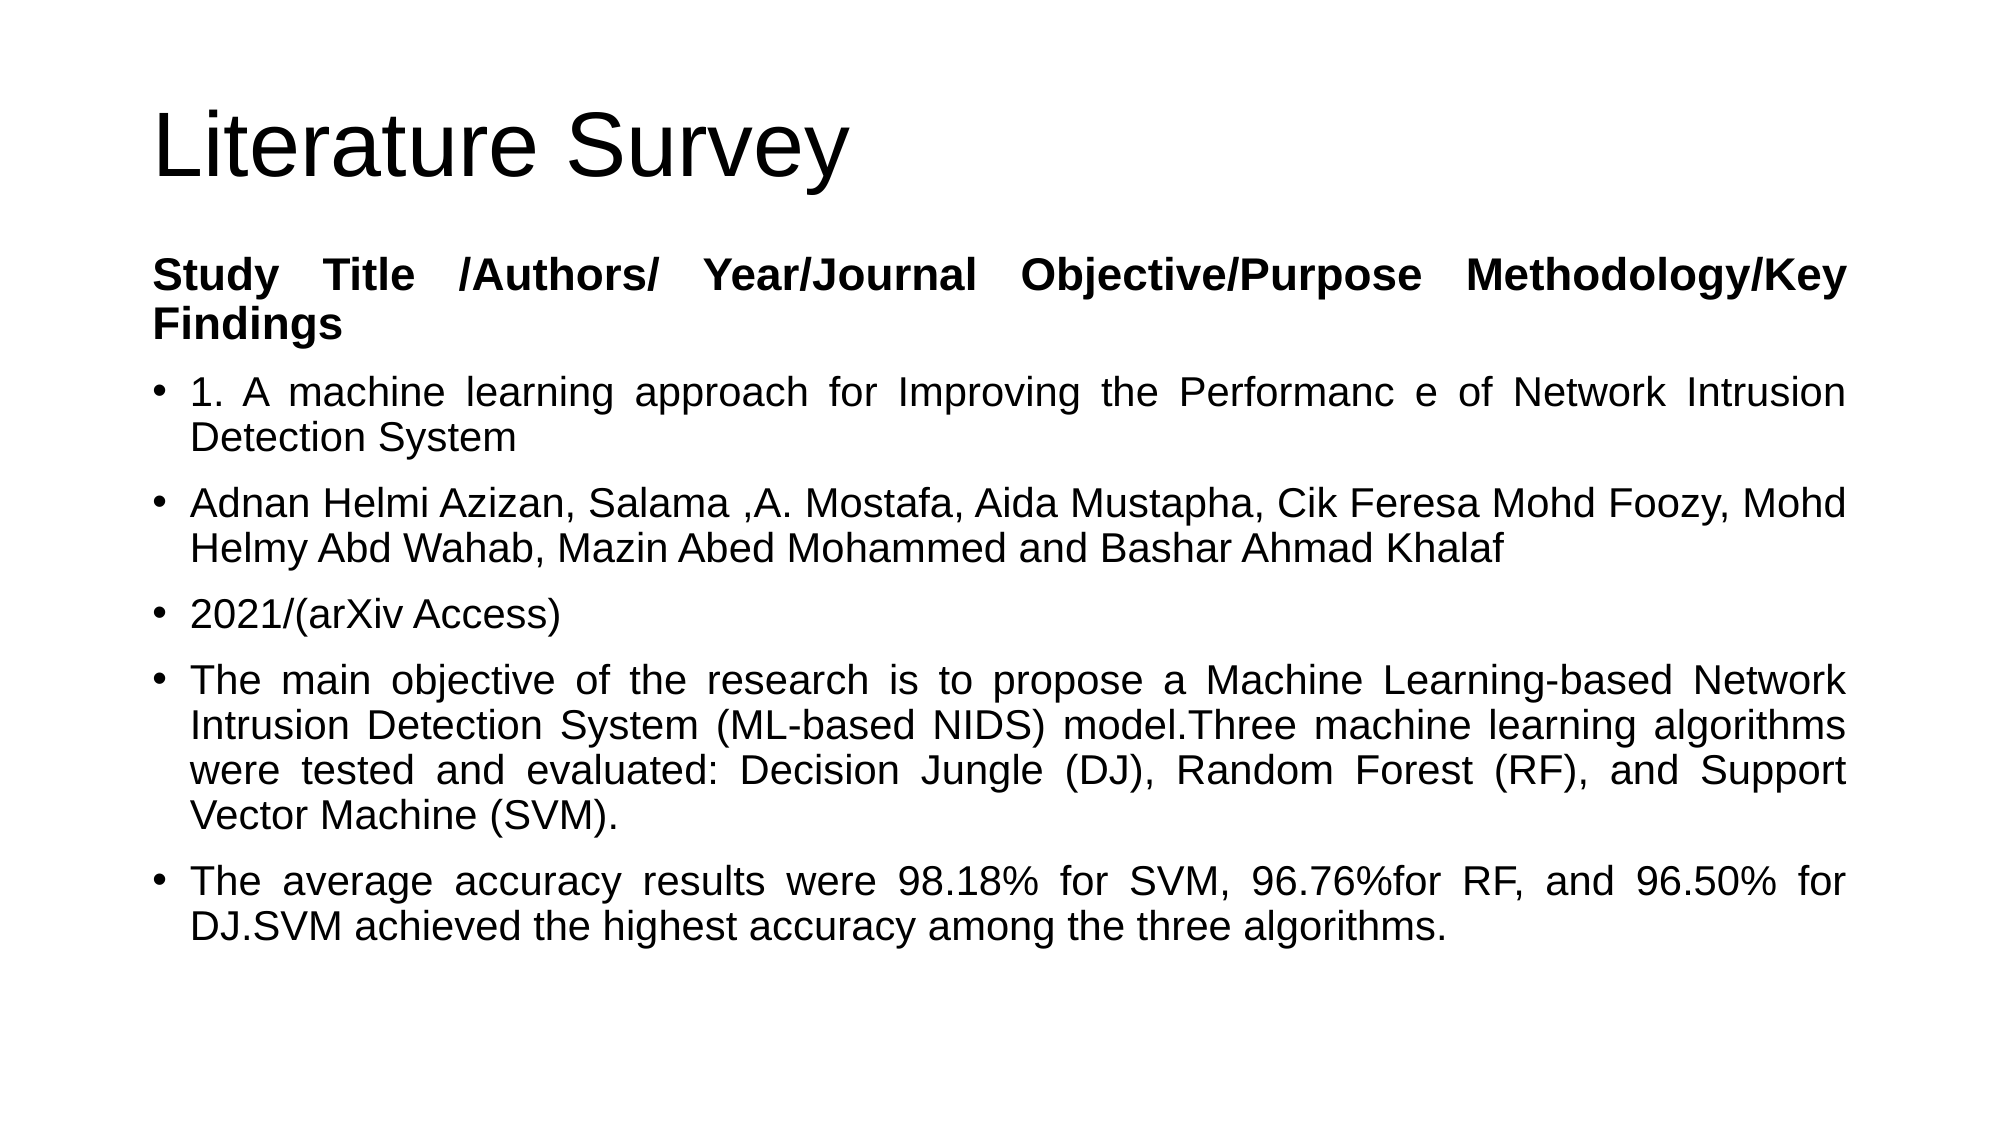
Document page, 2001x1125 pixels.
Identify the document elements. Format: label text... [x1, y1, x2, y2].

title Literature Survey [137, 59, 1863, 235]
list Study Title /Authors/ Year/Journal Objective/Purpose Methodology/Key Findings 1. A machine learning approach for Improving the Performanc e of Network Intrusion Detection System Adnan Helmi Azizan, Salama ,A. Mostafa, Aida Mustapha, Cik Feresa Mohd Foozy, Mohd Helmy Abd Wahab, Mazin Abed Mohammed and Bashar Ahmad Khalaf 2021/(arXiv Access) The main objective of the research is to propose a Machine Learning-based Network Intrusion Detection System (ML-based NIDS) model.Three machine learning algorithms were tested and evaluated: Decision Jungle (DJ), Random Forest (RF), and Support Vector Machine (SVM). The average accuracy results were 98.18% for SVM, 96.76%for RF, and 96.50% for DJ.SVM achieved the highest accuracy among the three algorithms. [137, 243, 1863, 1014]
